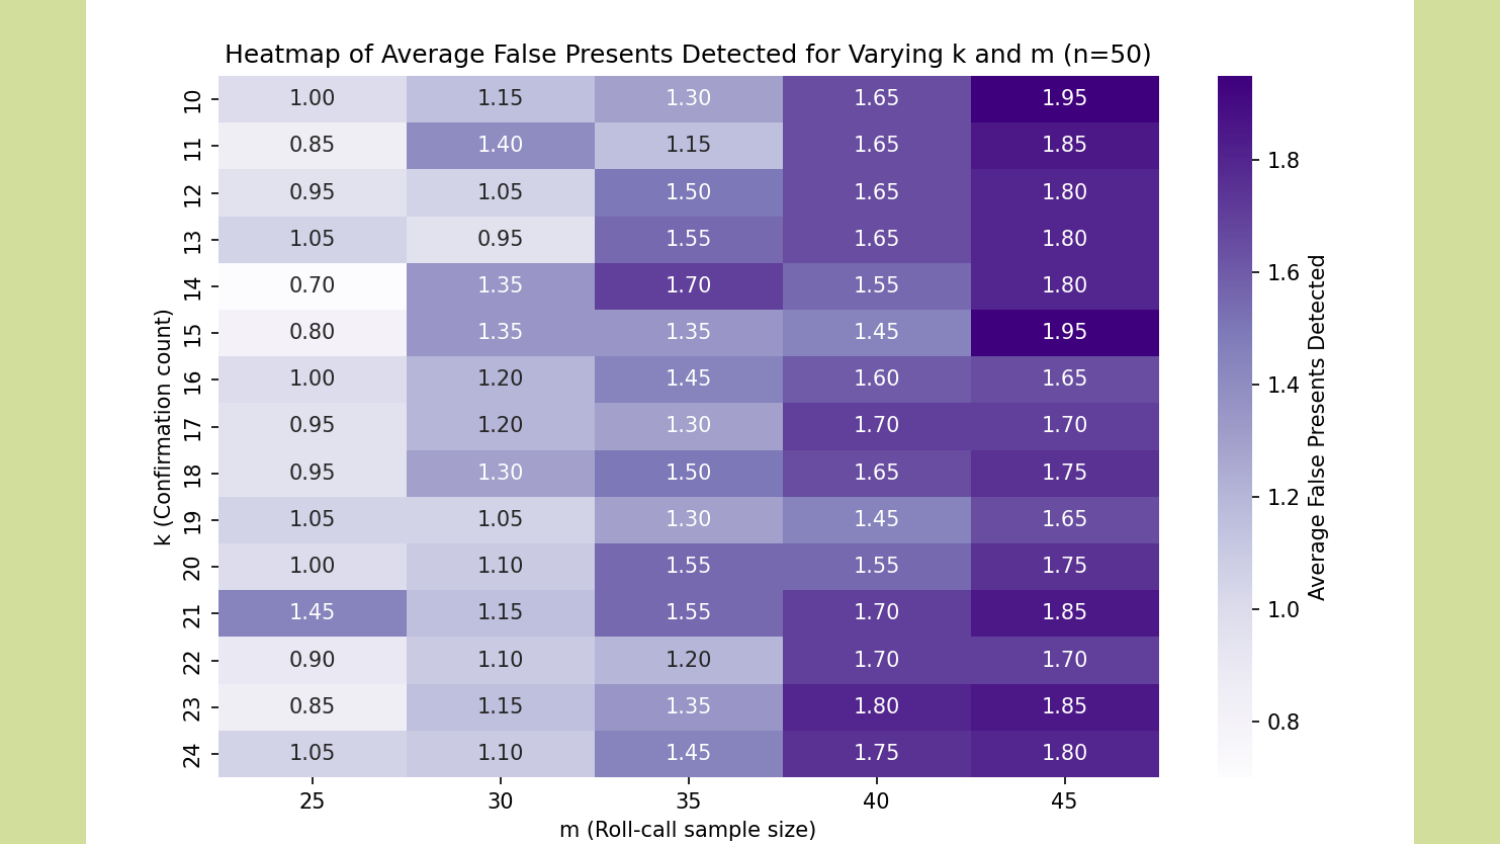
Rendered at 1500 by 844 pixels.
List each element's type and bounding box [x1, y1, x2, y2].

picture [86, 0, 1414, 844]
